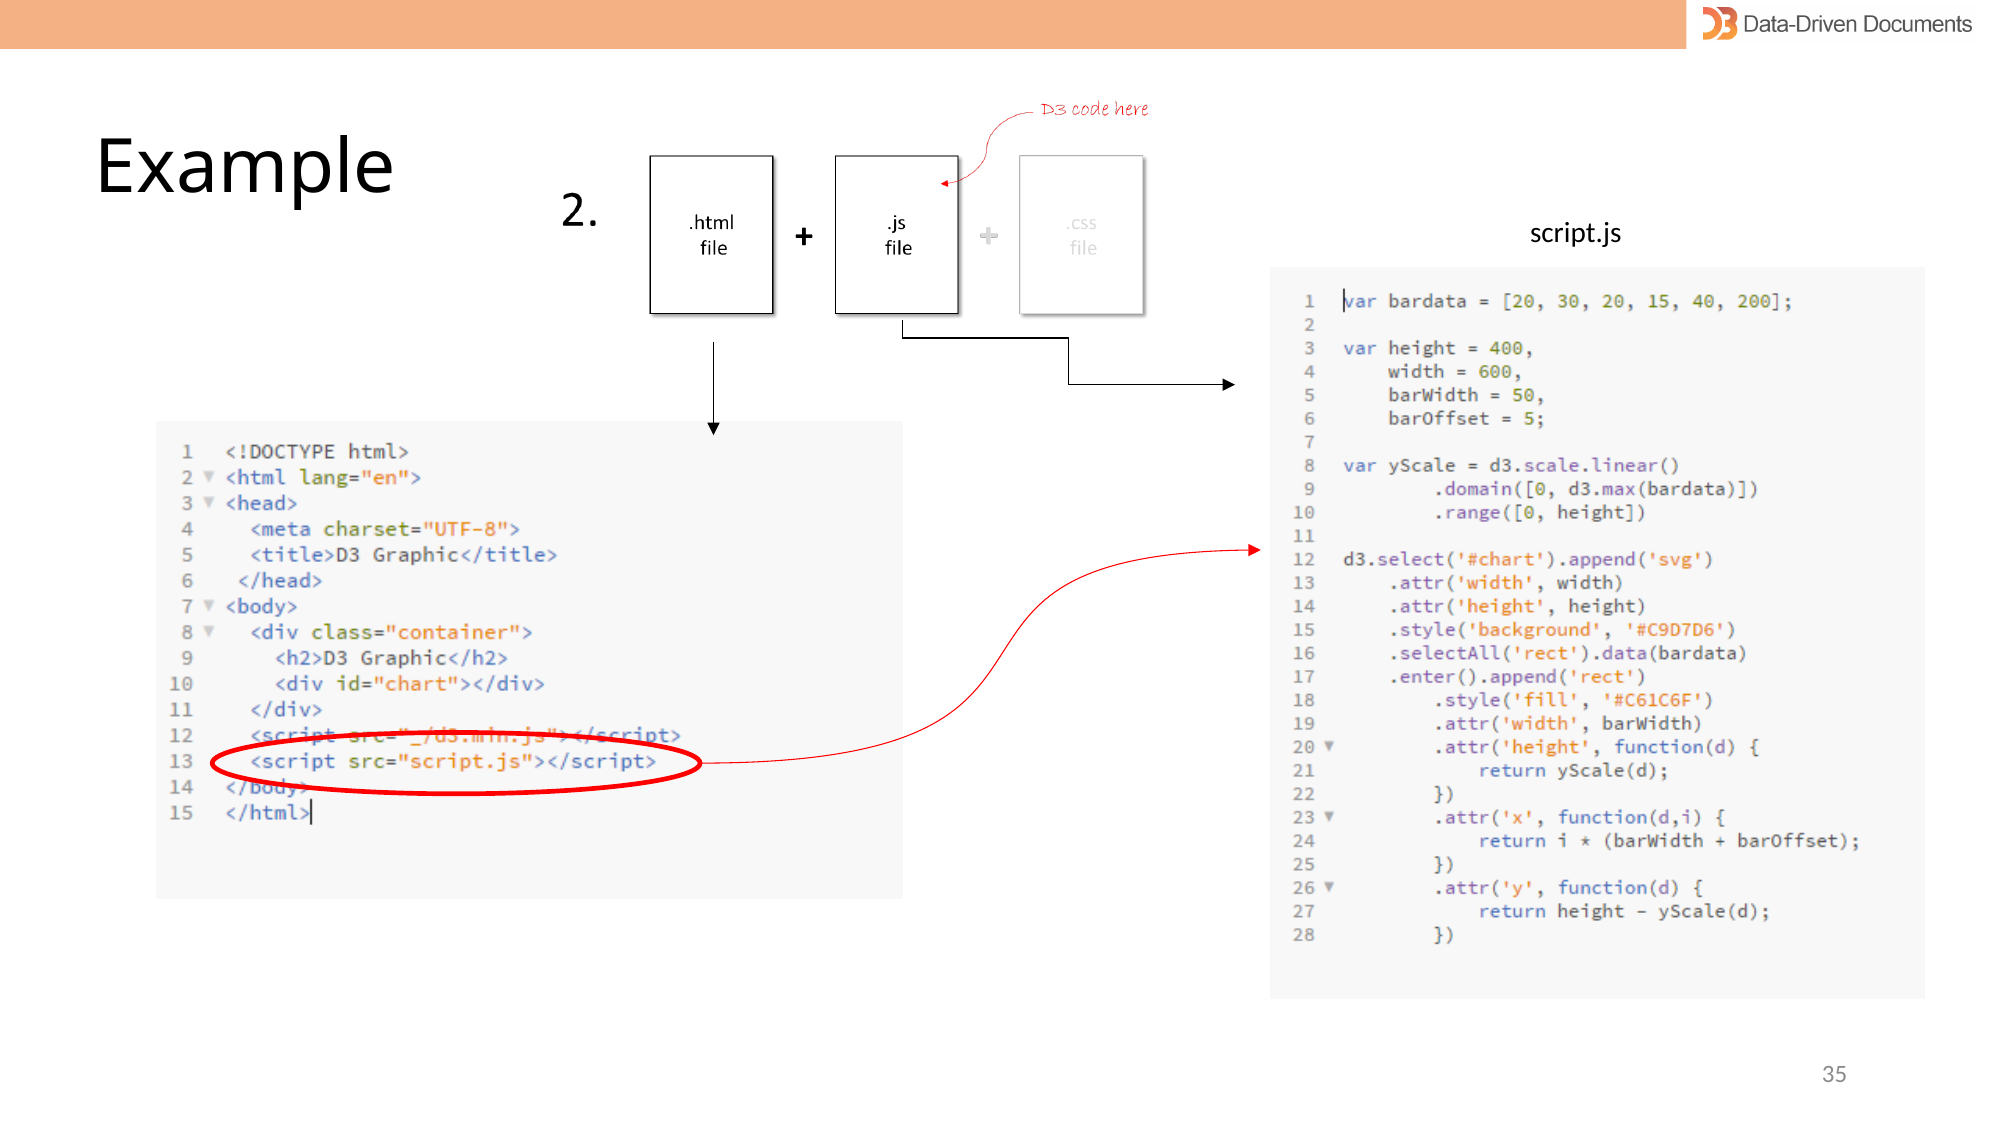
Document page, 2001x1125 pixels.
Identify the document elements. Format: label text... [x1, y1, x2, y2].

text_box [0, 0, 1687, 50]
text_box script.js [1515, 206, 1637, 257]
slide_number 35 [1412, 1042, 1863, 1103]
picture [1695, 4, 1978, 44]
picture [156, 421, 903, 899]
picture [528, 90, 1162, 321]
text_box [902, 338, 1236, 385]
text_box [699, 549, 1261, 764]
picture [1270, 267, 1925, 999]
title Example [79, 59, 1725, 278]
